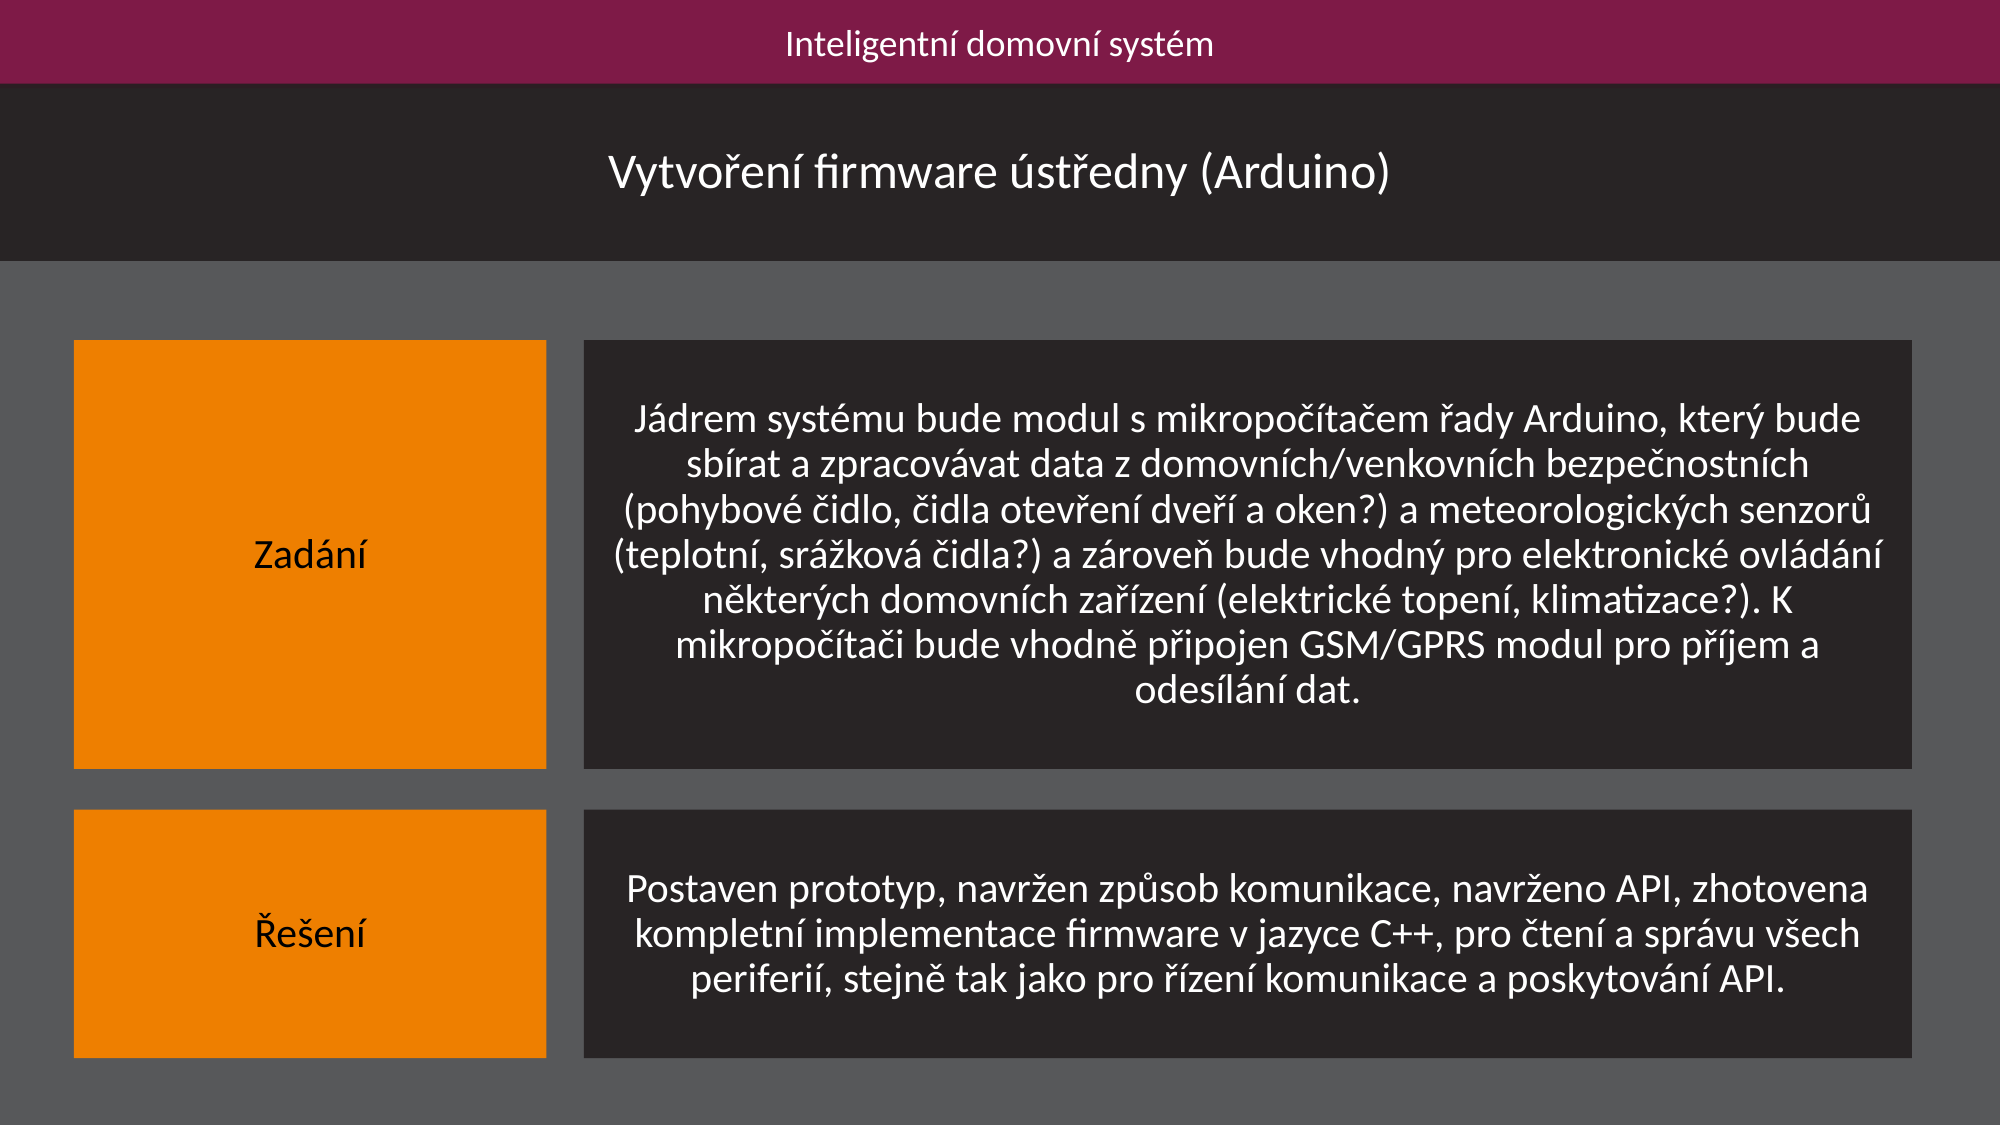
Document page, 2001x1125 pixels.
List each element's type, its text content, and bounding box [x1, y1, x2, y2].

text_box Zadání [73, 340, 547, 769]
text_box Řešení [73, 809, 547, 1059]
text_box Vytvoření firmware ústředny (Arduino) [0, 83, 2000, 261]
text_box Postaven prototyp, navržen způsob komunikace, navrženo API, zhotovena kompletní implementace firmware v jazyce C++, pro čtení a správu všech periferií, stejně tak jako pro řízení komunikace a poskytování API. [583, 809, 1912, 1059]
text_box Inteligentní domovní systém [0, 0, 2000, 83]
text_box Jádrem systému bude modul s mikropočítačem řady Arduino, který bude sbírat a zpracovávat data z domovních/venkovních bezpečnostních (pohybové čidlo, čidla otevření dveří a oken?) a meteorologických senzorů (teplotní, srážková čidla?) a zároveň bude vhodný pro elektronické ovládání některých domovních zařízení (elektrické topení, klimatizace?). K mikropočítači bude vhodně připojen GSM/GPRS modul pro příjem a odesílání dat. [583, 340, 1912, 769]
